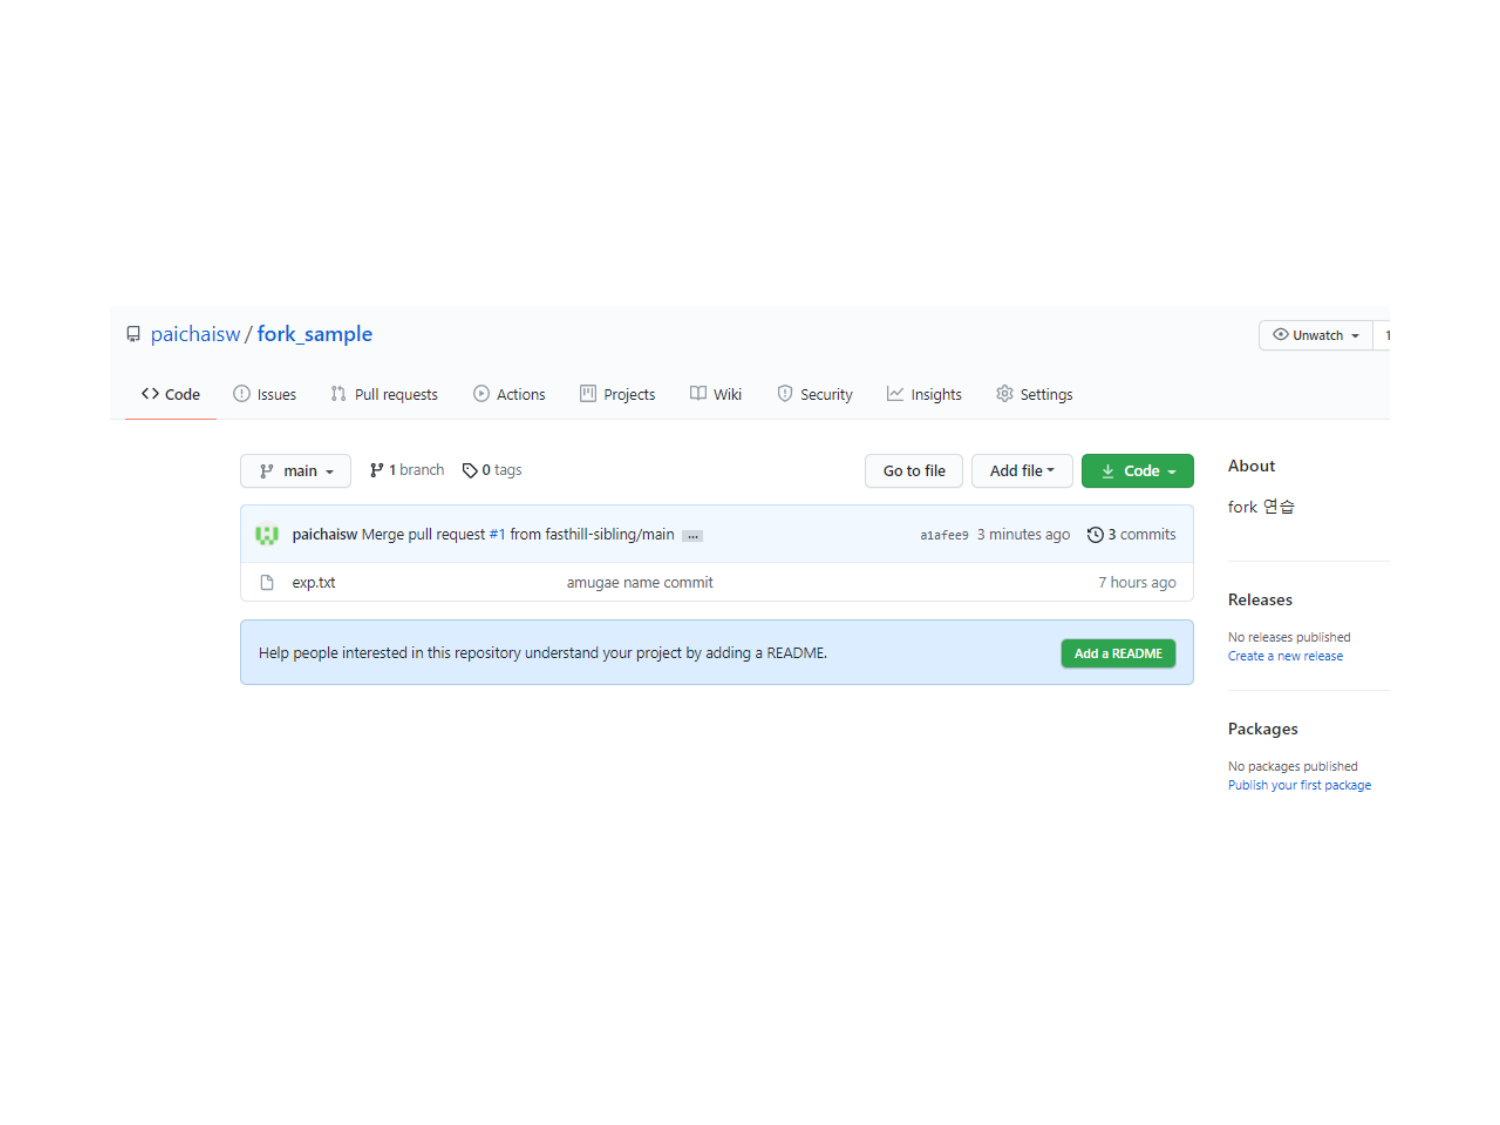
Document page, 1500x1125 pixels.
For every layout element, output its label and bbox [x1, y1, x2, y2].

picture [110, 306, 1390, 819]
